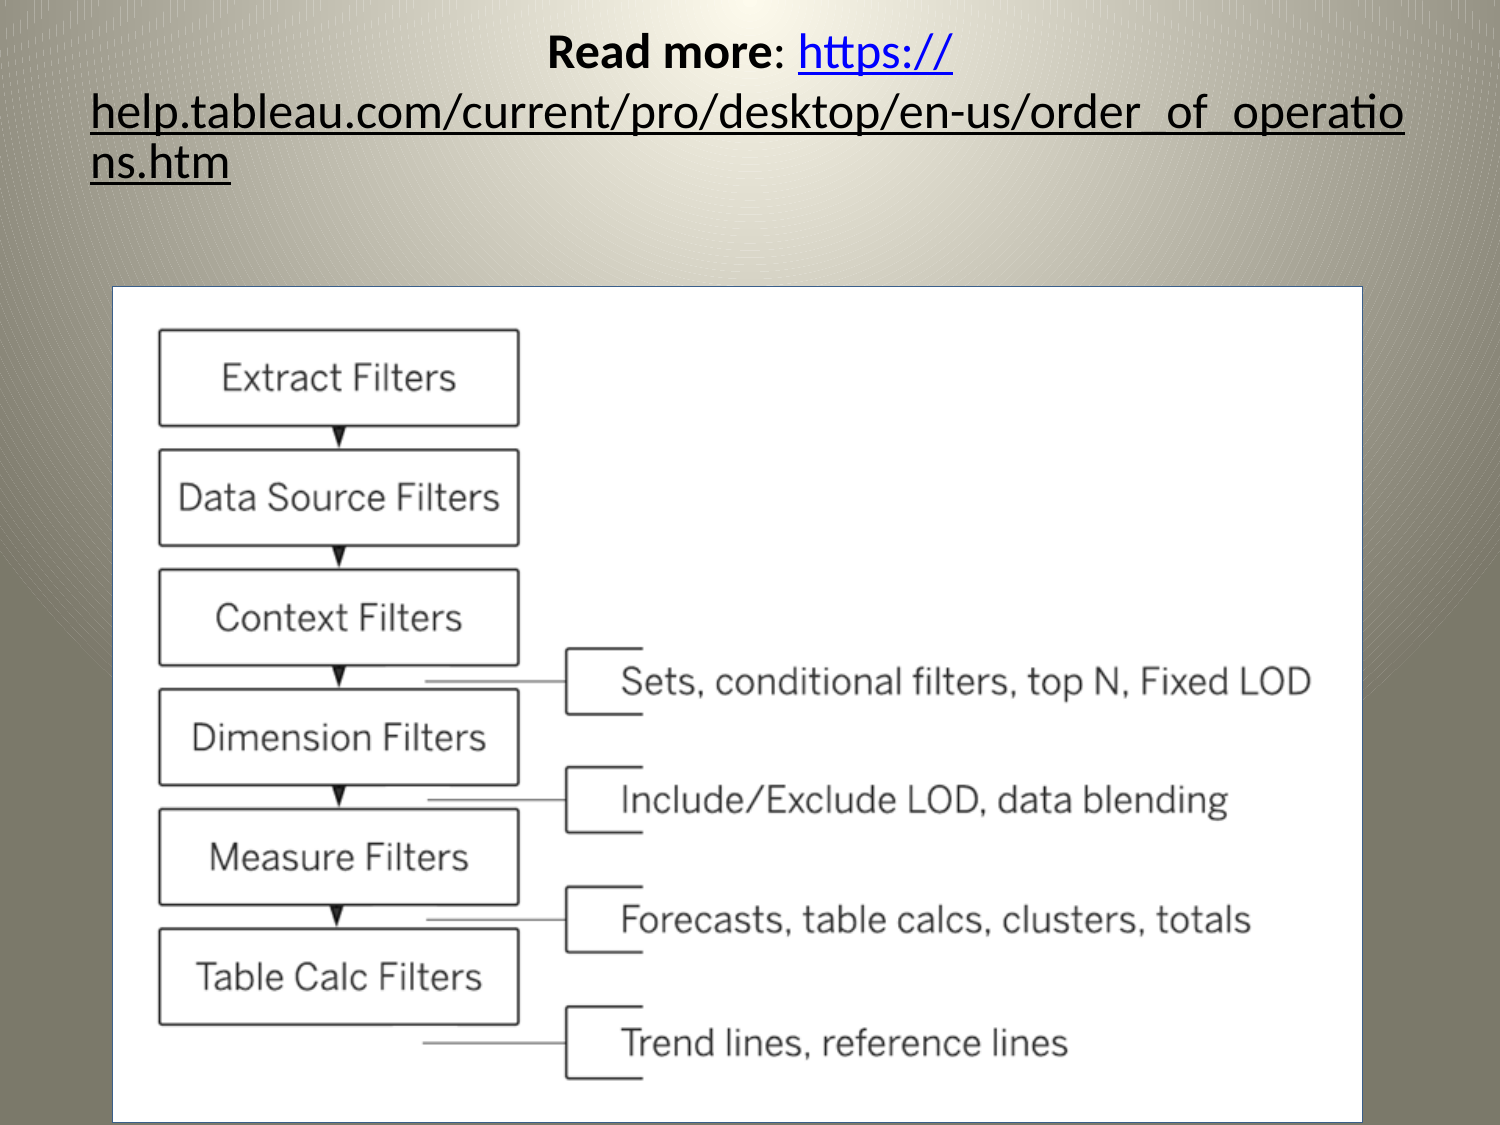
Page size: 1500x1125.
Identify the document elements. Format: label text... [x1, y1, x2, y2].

picture [112, 286, 1363, 1123]
title Read more: https://help.tableau.com/current/pro/desktop/en-us/order_of_operations.htm [75, 45, 1425, 233]
